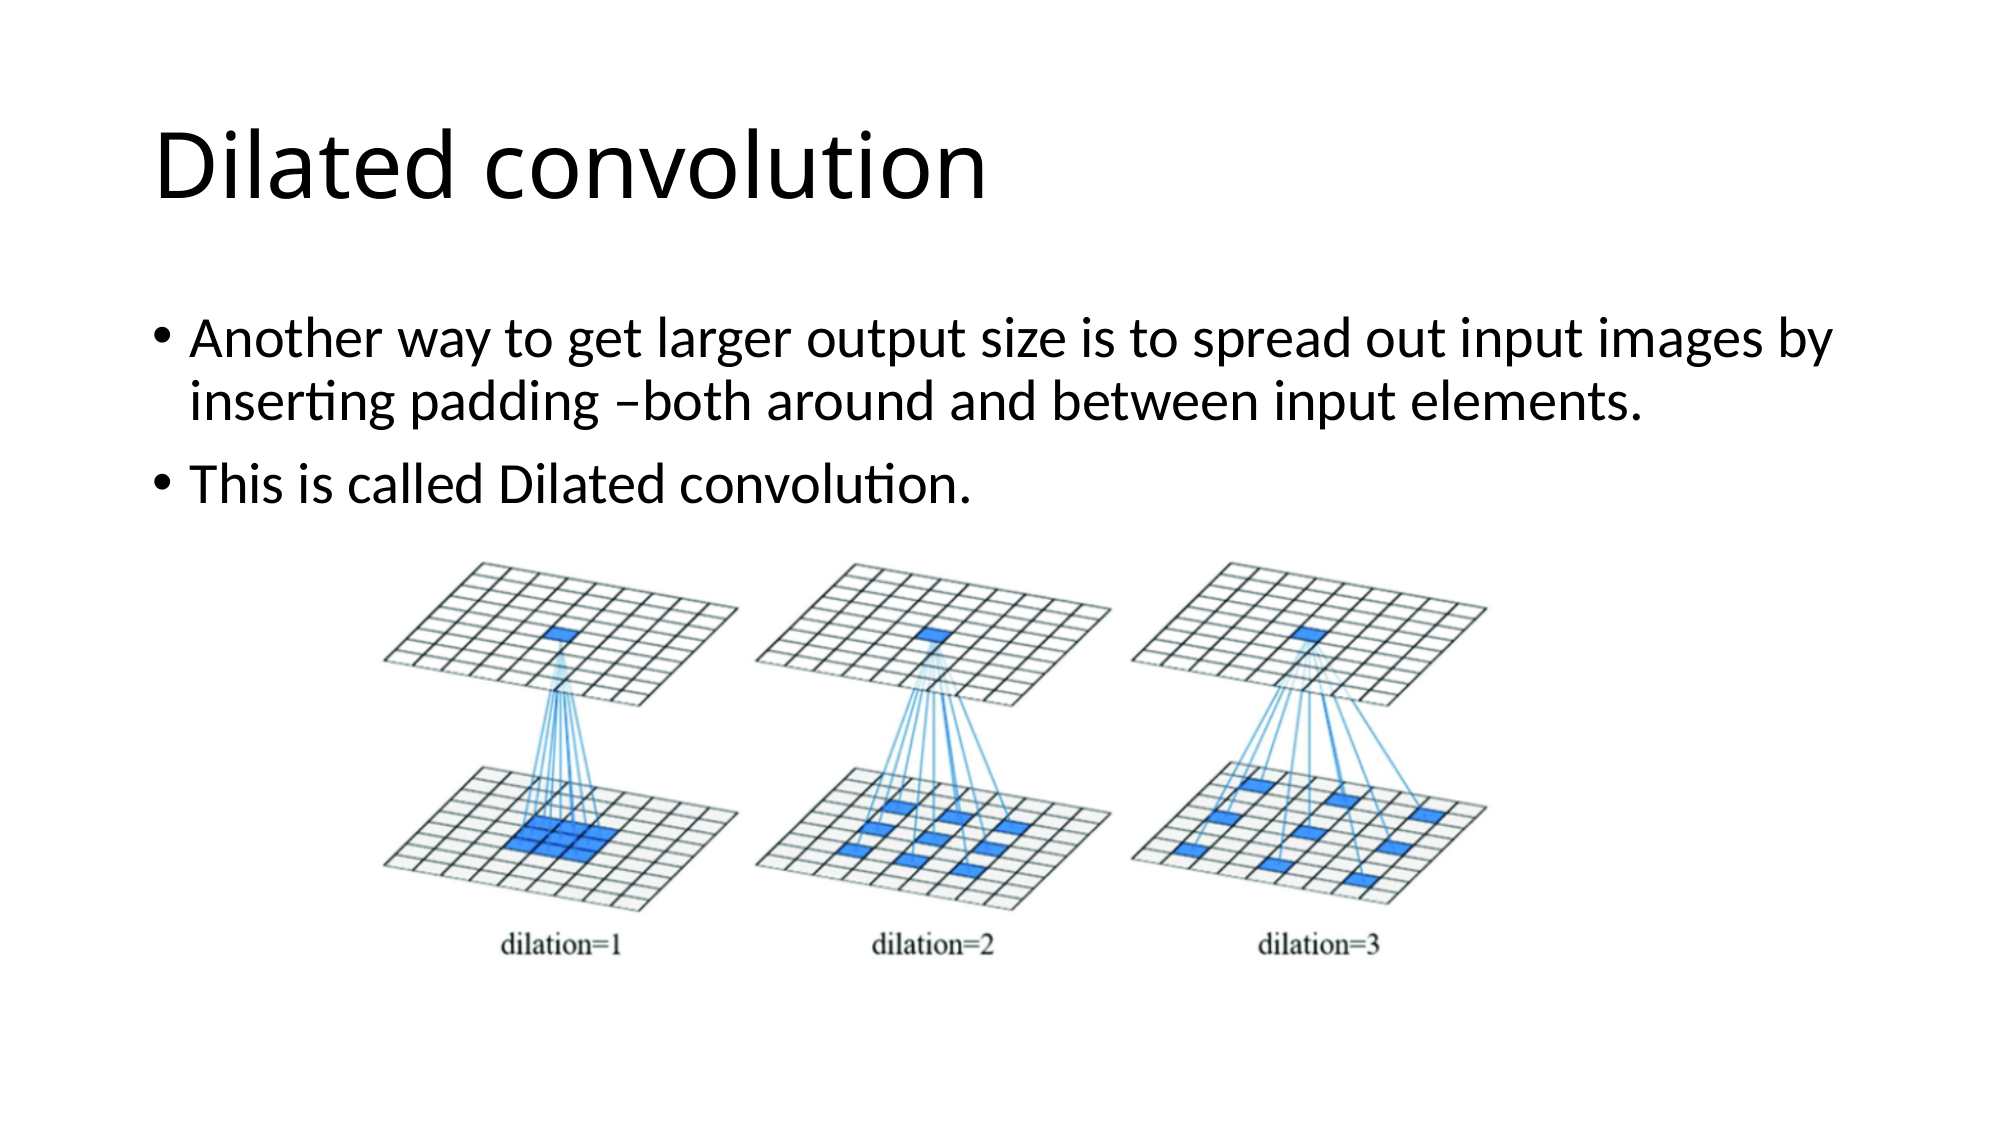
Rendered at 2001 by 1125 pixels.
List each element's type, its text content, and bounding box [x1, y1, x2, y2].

list Another way to get larger output size is to spread out input images by inserting padding –both around and between input elements. This is called Dilated convolution. [137, 299, 1863, 1014]
picture [370, 537, 1498, 970]
title Dilated convolution [137, 59, 1863, 278]
